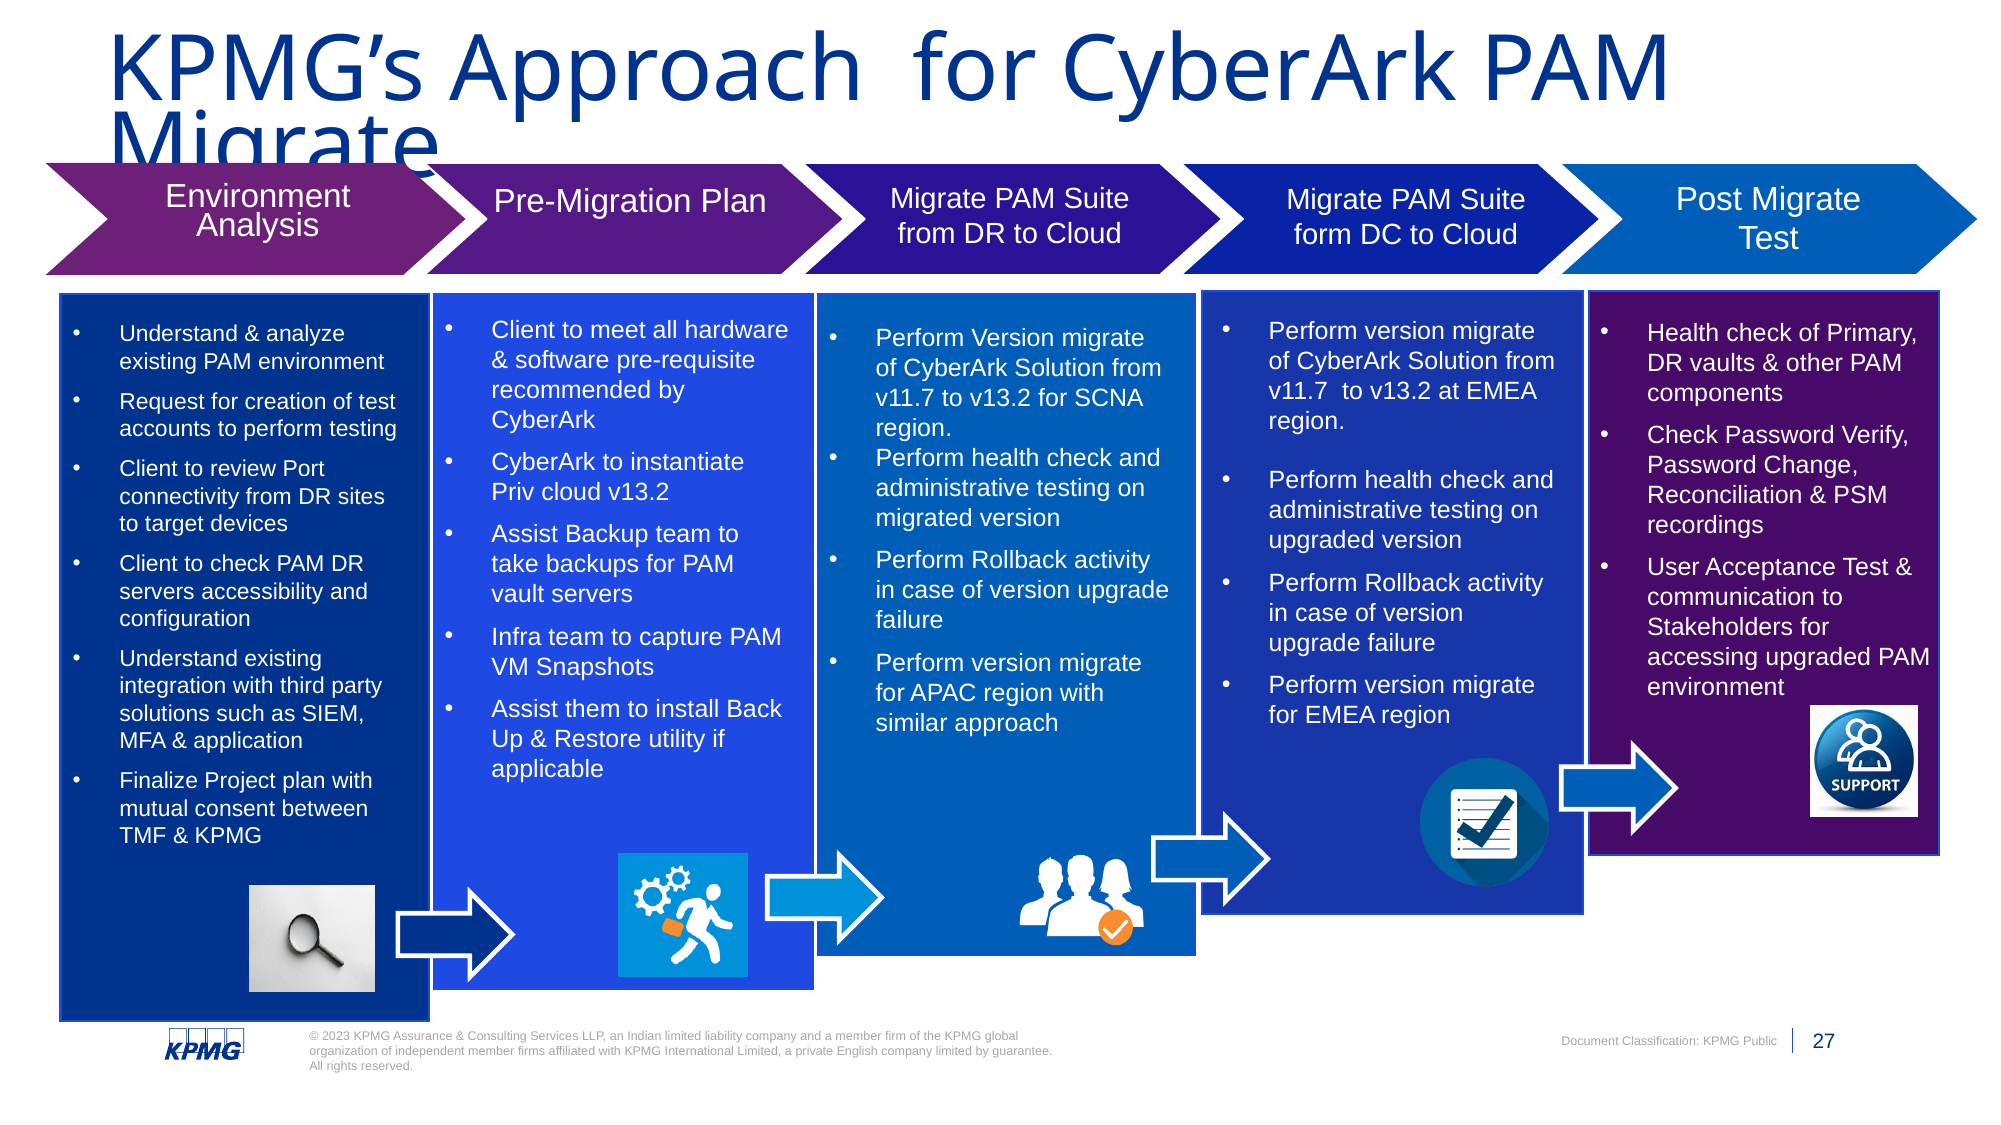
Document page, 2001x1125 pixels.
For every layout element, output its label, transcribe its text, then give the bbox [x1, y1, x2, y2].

text_box [1588, 290, 1940, 856]
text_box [60, 291, 1584, 1021]
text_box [45, 162, 1979, 276]
picture [1810, 705, 1918, 817]
title KPMG’s Approach for CyberArk PAM Migrate [106, 39, 1903, 127]
text_box Health check of Primary, DR vaults & other PAM components Check Password Verify, Password Change, Reconciliation & PSM recordings User Acceptance Test & communication to Stakeholders for accessing upgraded PAM environment [1591, 307, 1946, 712]
text_box [1584, 743, 1678, 833]
picture [249, 885, 375, 992]
picture [1416, 754, 1553, 891]
